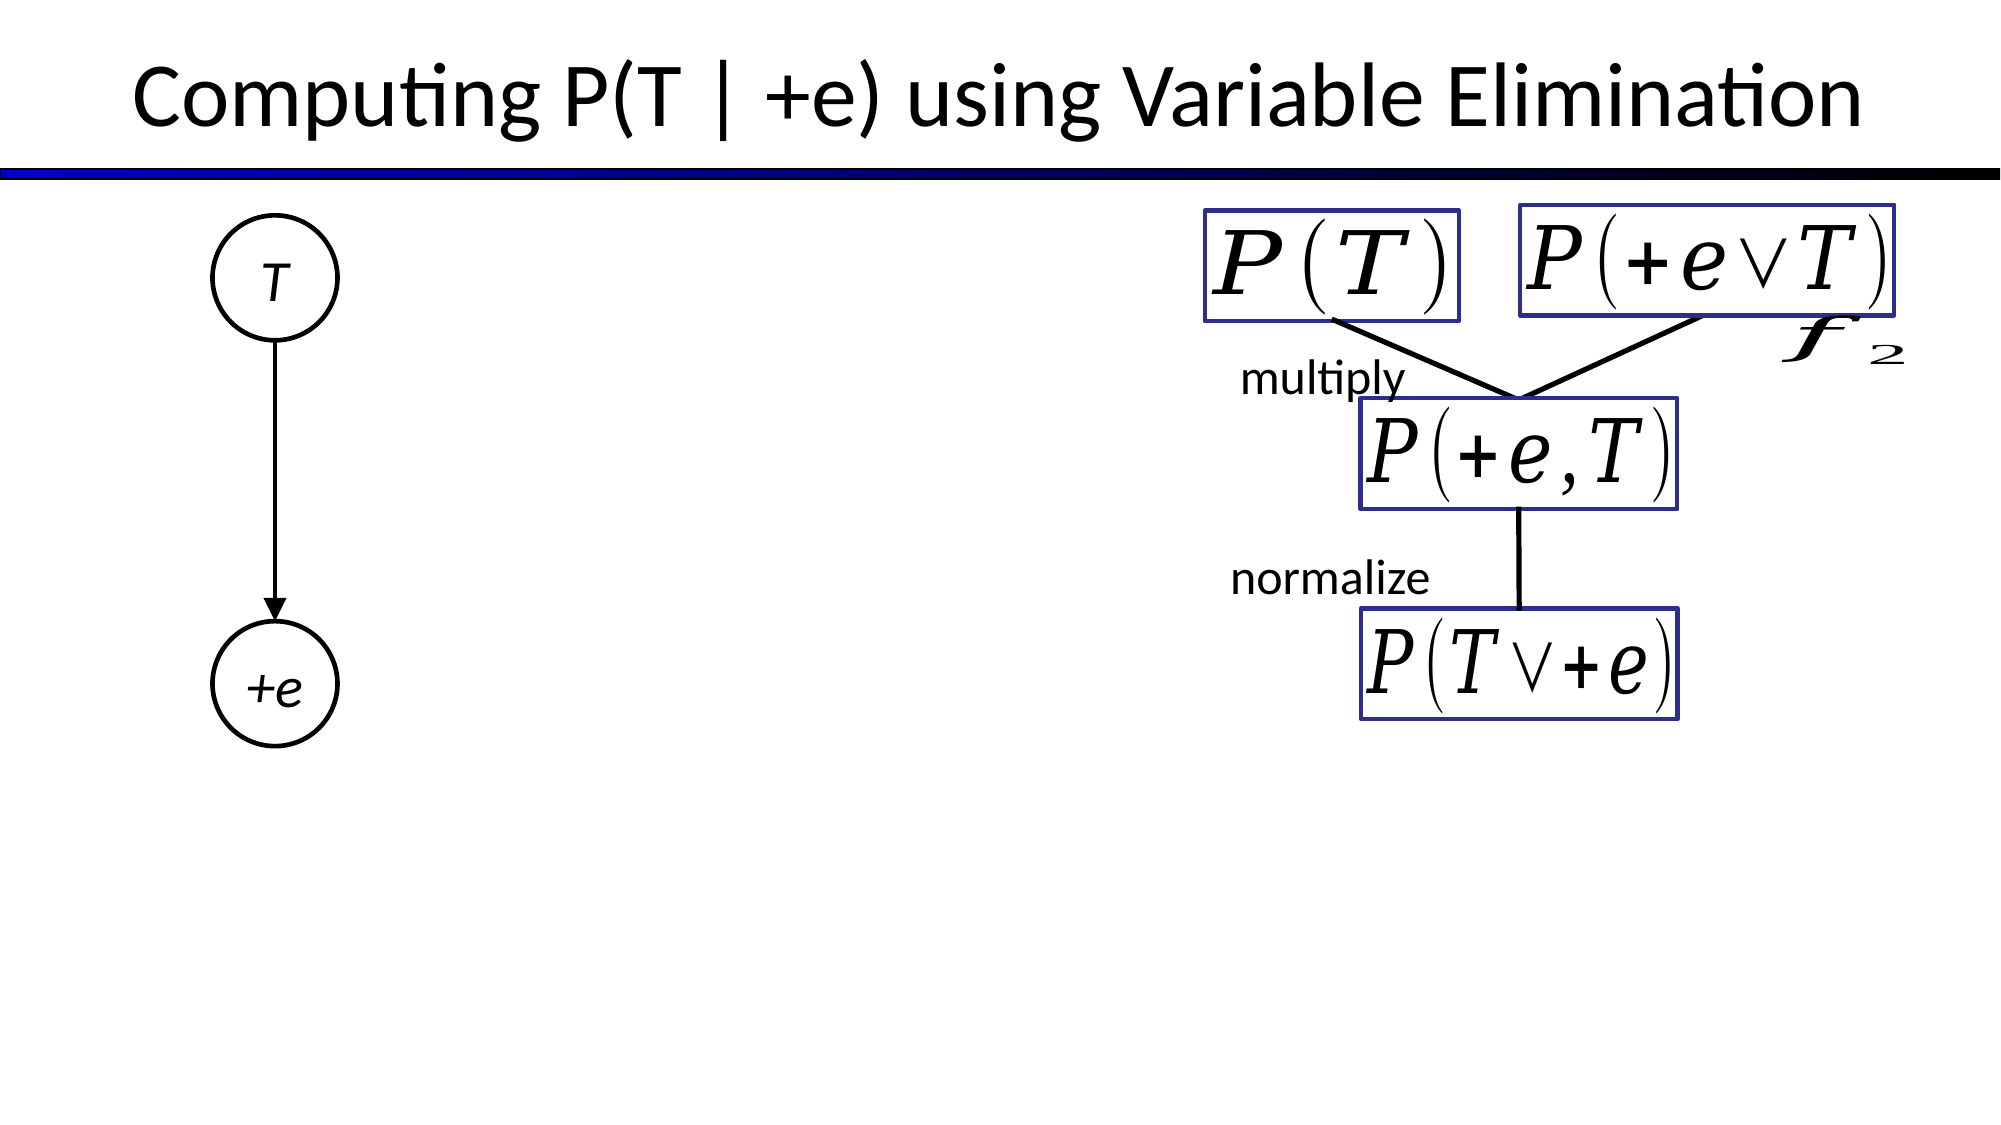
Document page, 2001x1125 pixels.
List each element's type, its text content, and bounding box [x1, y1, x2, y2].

text_box +e [212, 621, 338, 747]
text_box Computing P(T | +e) using Variable Elimination [0, 0, 2000, 184]
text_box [1331, 318, 1513, 401]
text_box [1518, 313, 1708, 401]
text_box normalize [1215, 537, 1501, 612]
text_box multiply [1224, 336, 1425, 412]
text_box T [212, 215, 338, 341]
